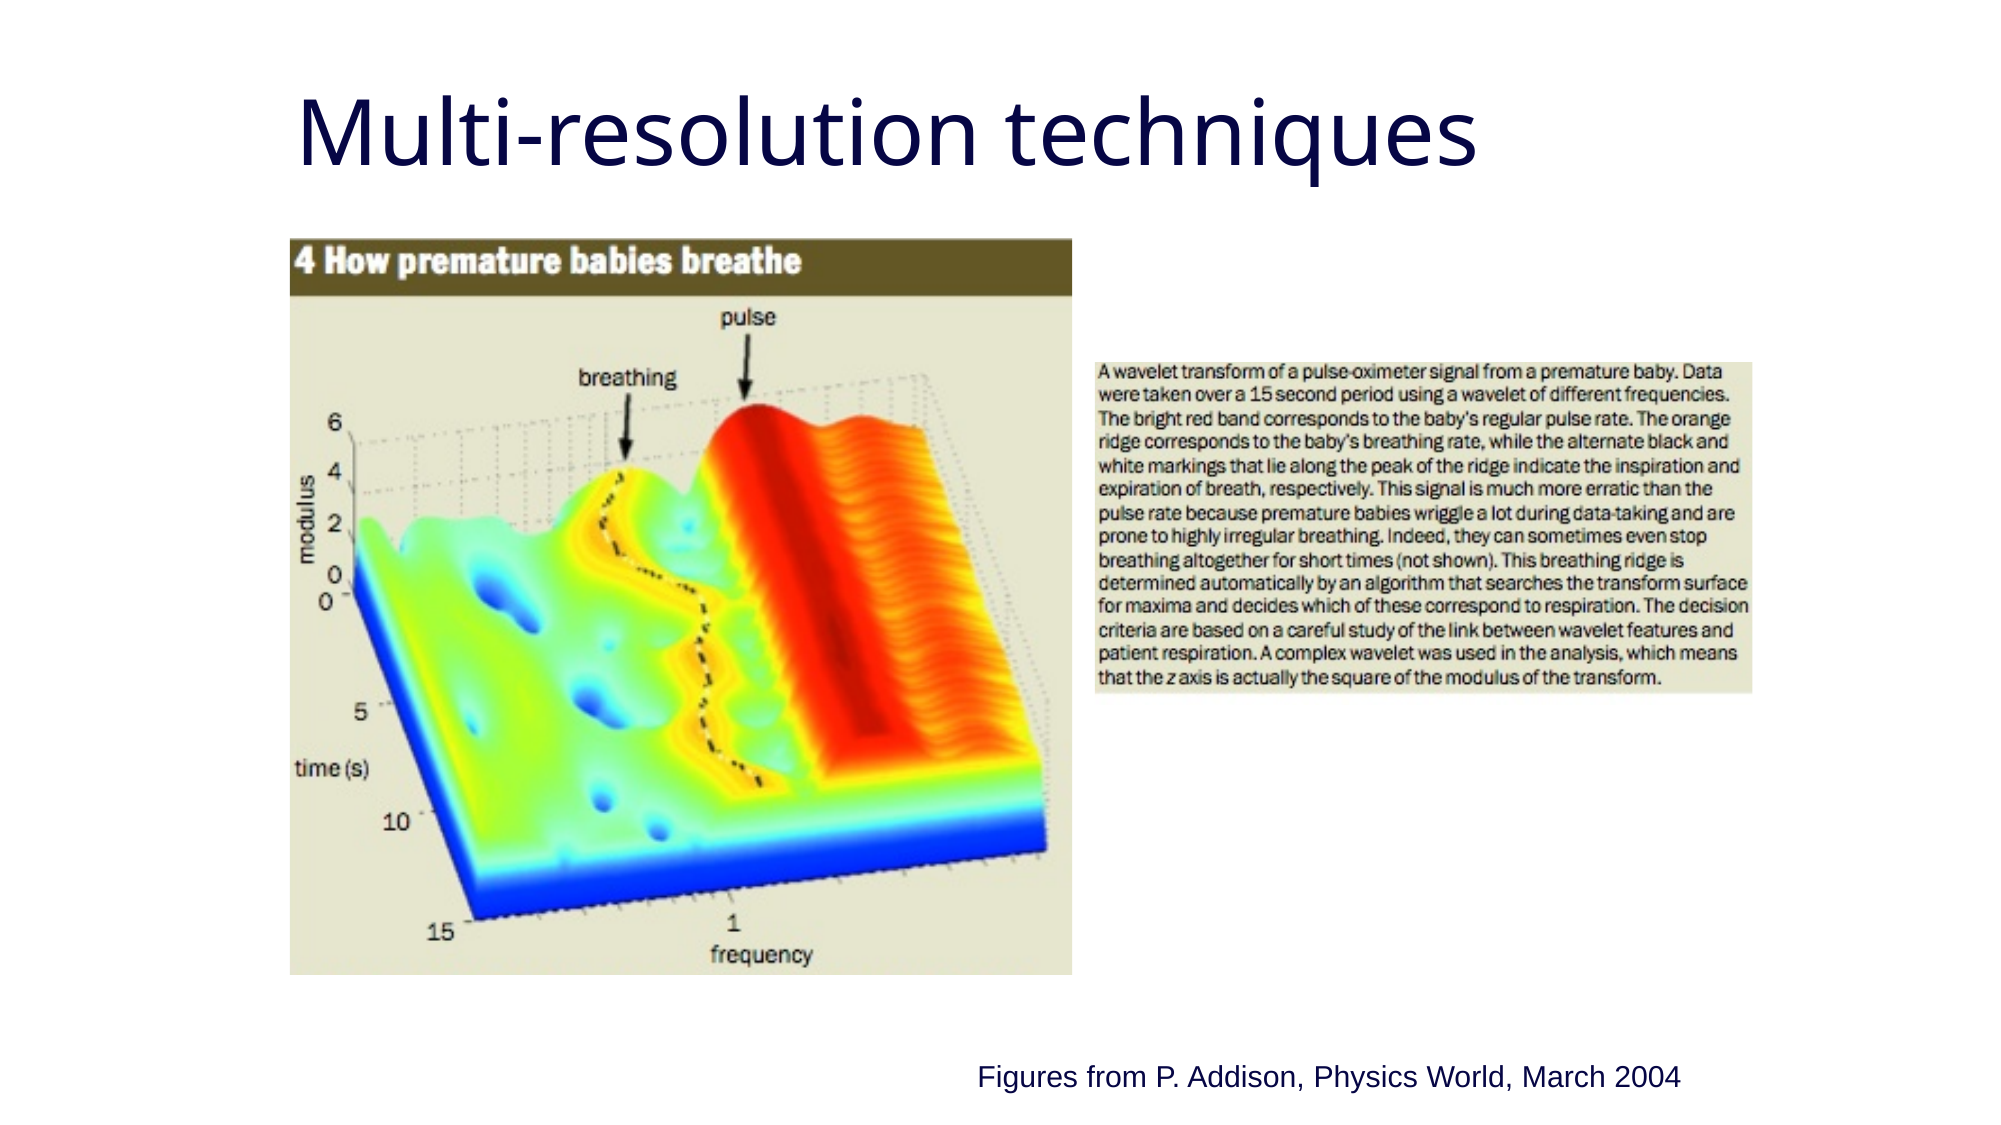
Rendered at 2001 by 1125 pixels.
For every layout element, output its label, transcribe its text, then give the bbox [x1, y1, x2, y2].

title Multi-resolution techniques [280, 79, 1681, 201]
picture [289, 238, 1073, 976]
text_box Figures from P. Addison, Physics World, March 2004 [962, 1049, 1697, 1101]
picture [1094, 362, 1753, 705]
